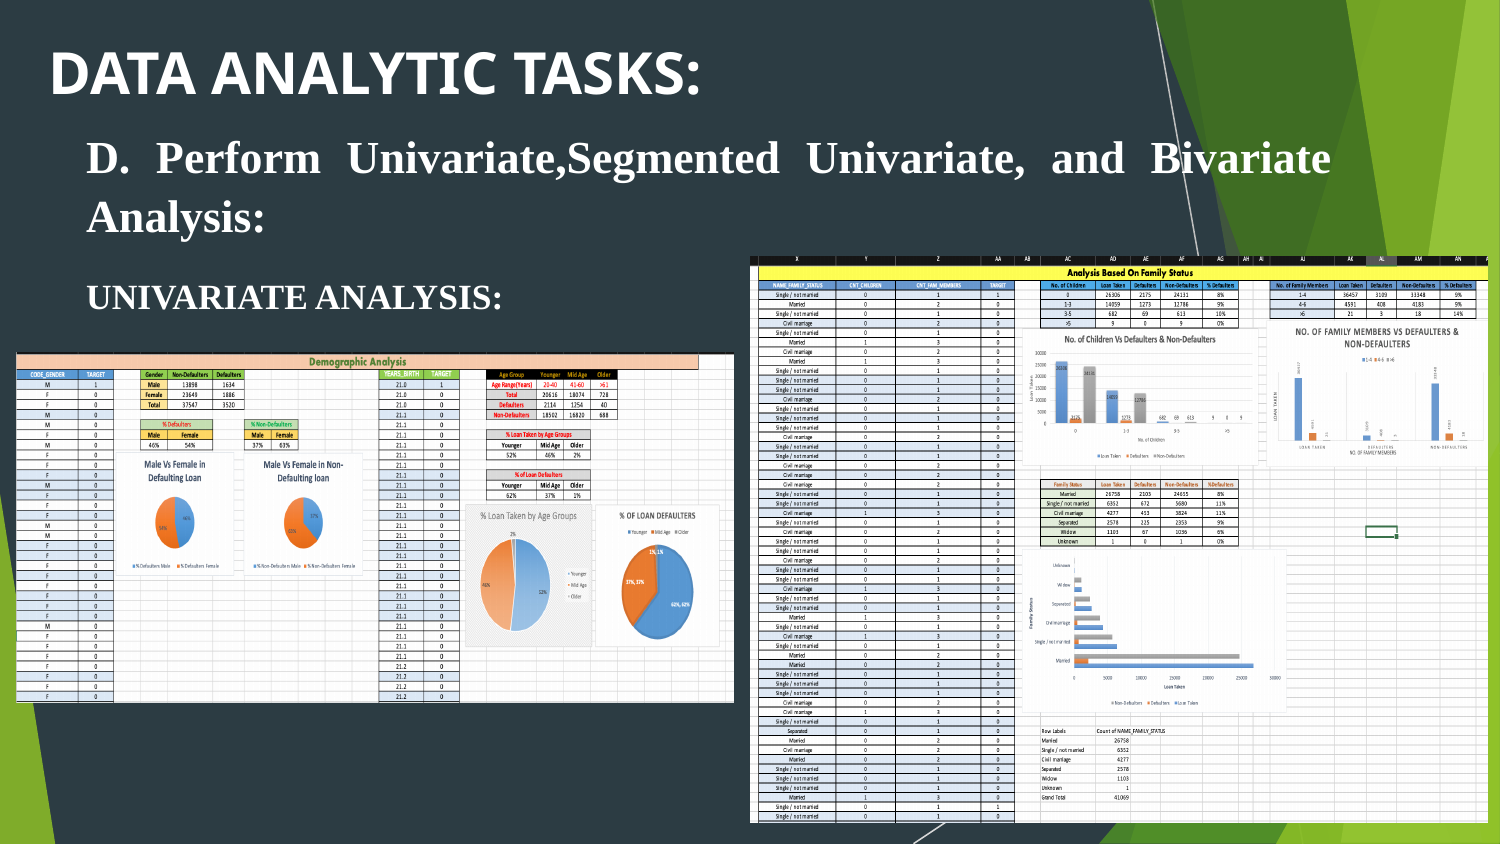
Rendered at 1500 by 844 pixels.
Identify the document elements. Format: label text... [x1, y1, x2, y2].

picture [749, 255, 1488, 823]
title DATA ANALYTIC TASKS: [37, 31, 1096, 113]
text_box D. Perform Univariate,Segmented Univariate, and Bivariate Analysis: UNIVARIATE ANALYSIS: [70, 112, 1347, 590]
picture [16, 352, 735, 704]
